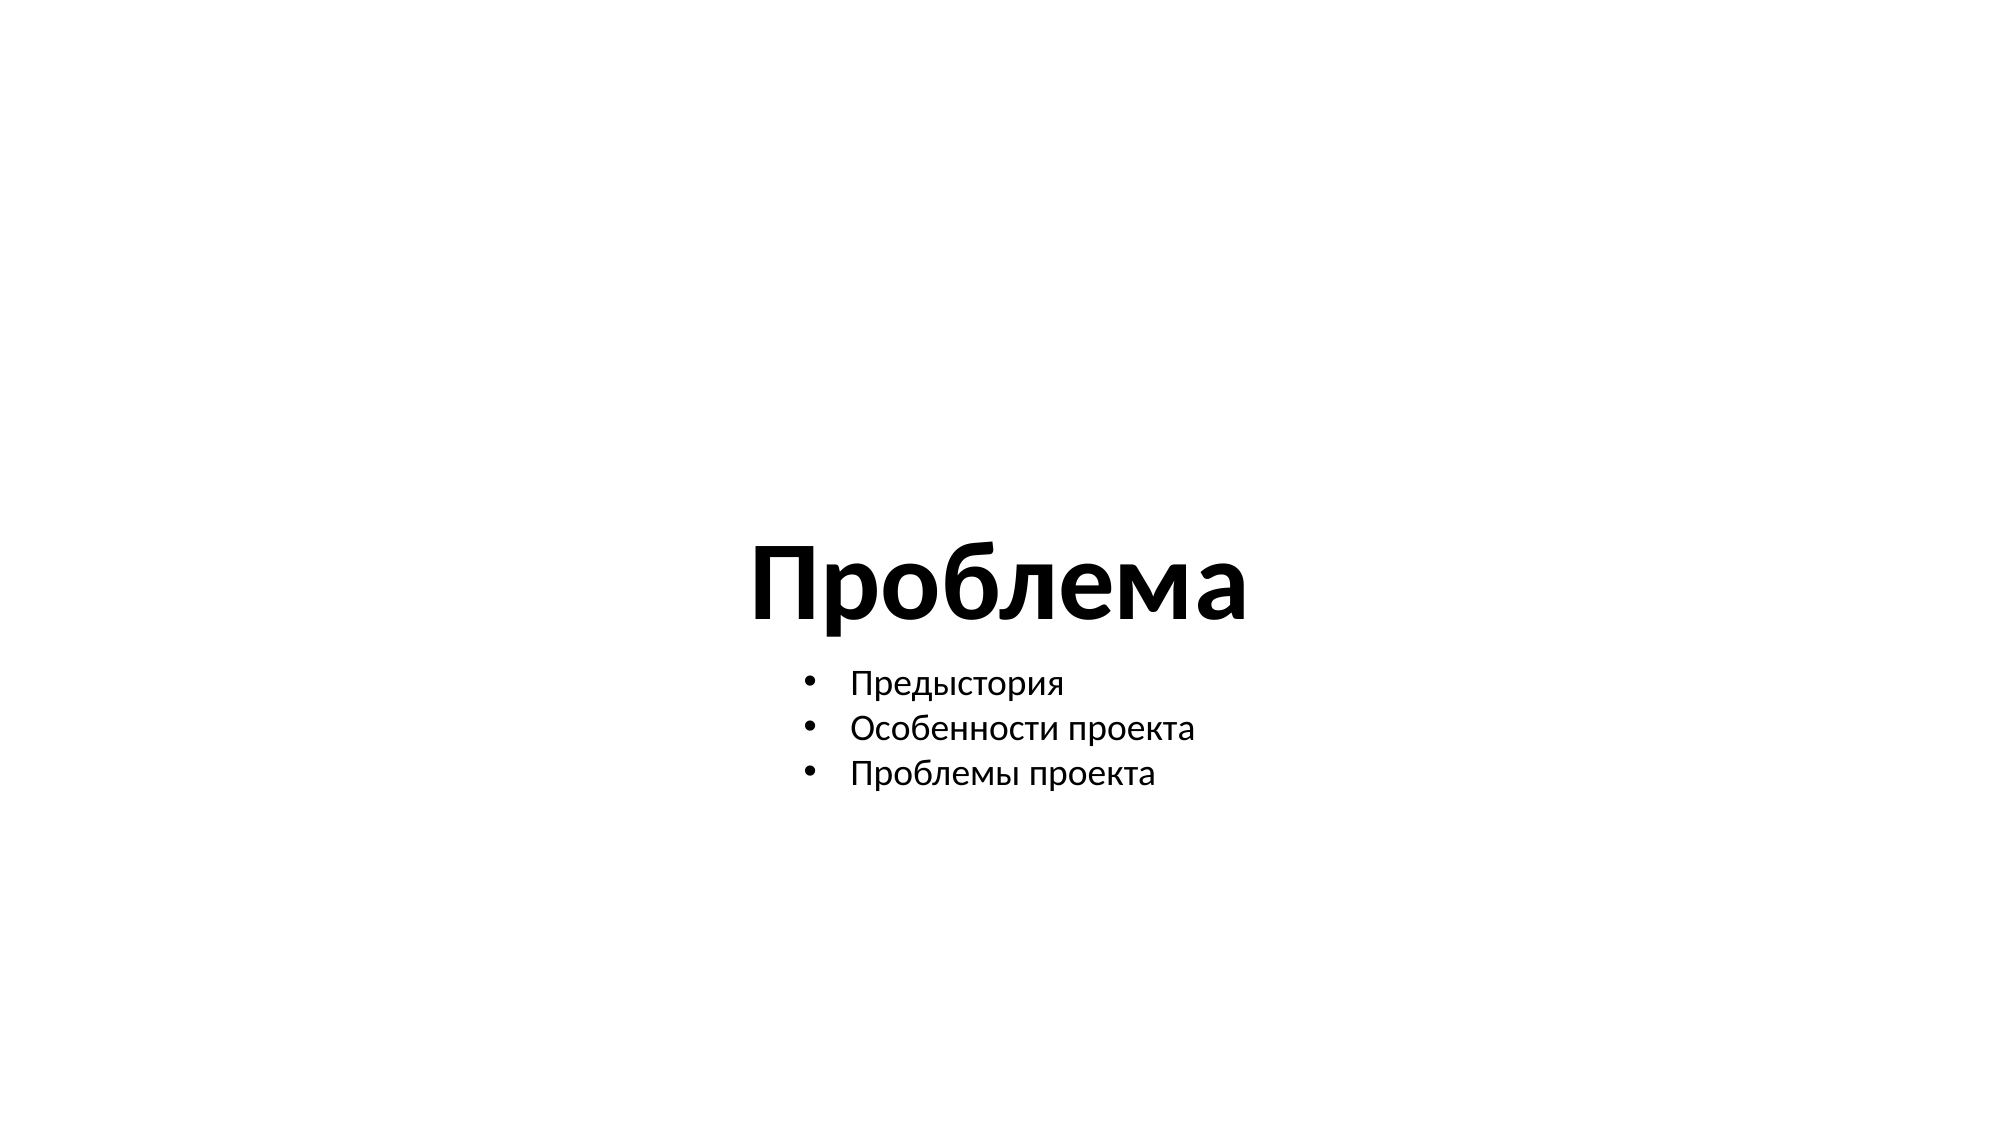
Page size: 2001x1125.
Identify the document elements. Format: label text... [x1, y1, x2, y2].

text_box Предыстория Особенности проекта Проблемы проекта [788, 650, 1211, 801]
text_box Проблема [734, 499, 1265, 650]
